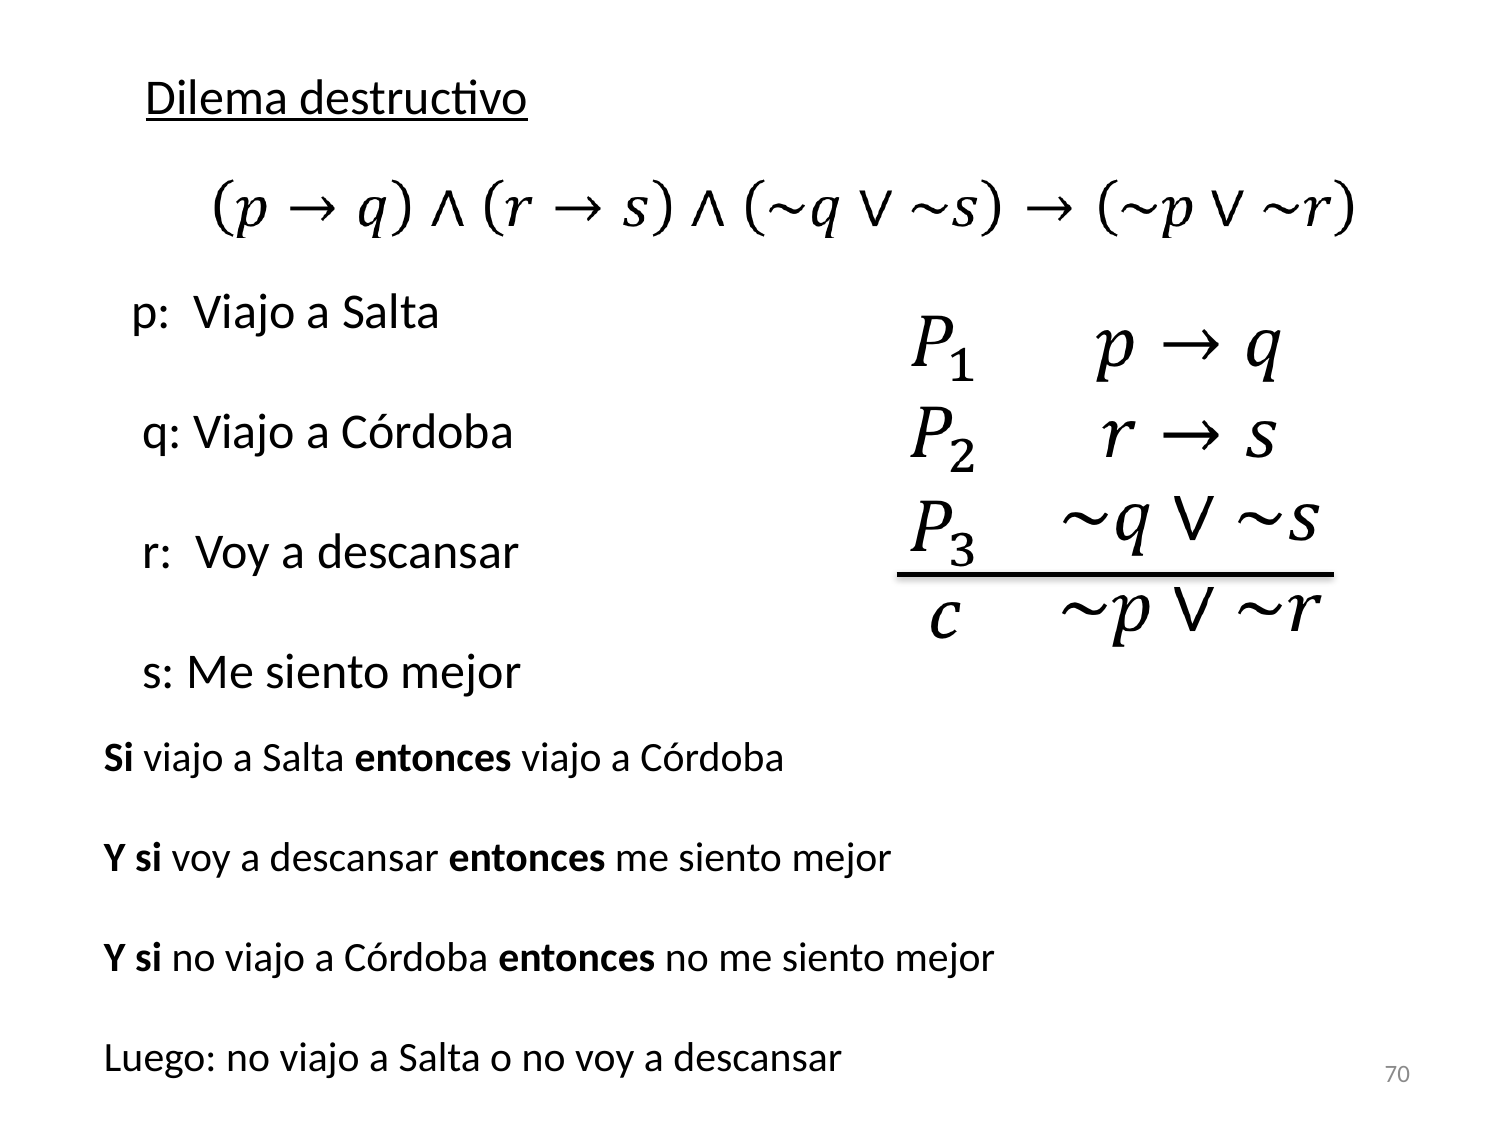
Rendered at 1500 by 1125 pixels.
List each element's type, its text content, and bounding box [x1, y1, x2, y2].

text_box Si viajo a Salta entonces viajo a Córdoba Y si voy a descansar entonces me siento mejor Y si no viajo a Córdoba entonces no me siento mejor Luego: no viajo a Salta o no voy a descansar [89, 722, 1147, 1088]
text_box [314, 309, 1500, 649]
text_box Dilema destructivo [130, 57, 1109, 133]
slide_number 70 [1074, 1042, 1425, 1103]
text_box p: Viajo a Salta q: Viajo a Córdoba r: Voy a descansar s: Me siento mejor [105, 271, 788, 706]
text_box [132, 167, 1438, 239]
